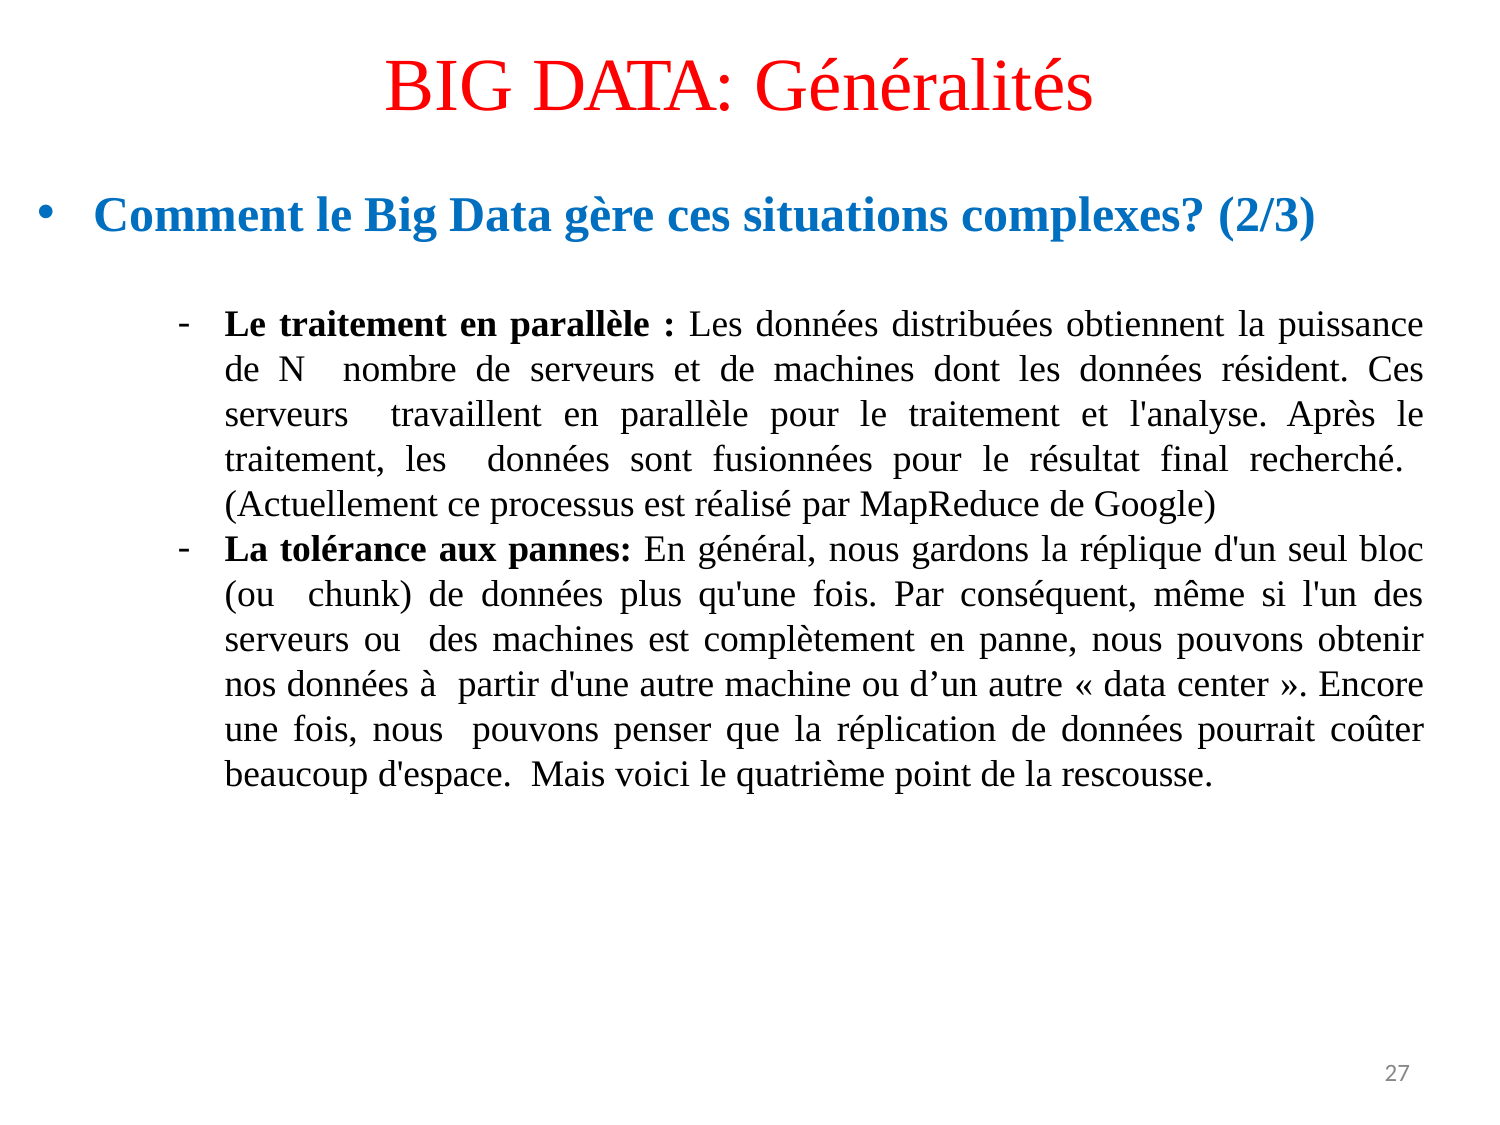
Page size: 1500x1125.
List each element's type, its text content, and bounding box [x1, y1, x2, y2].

title BIG DATA: Généralités [382, 33, 1110, 224]
text_box Comment le Big Data gère ces situations complexes? (2/3) Le traitement en parallèle : Les données distribuées obtiennent la puissance de N nombre de serveurs et de machines dont les données résident. Ces serveurs travaillent en parallèle pour le traitement et l'analyse. Après le traitement, les données sont fusionnées pour le résultat final recherché. (Actuellement ce processus est réalisé par MapReduce de Google) La tolérance aux pannes: En général, nous gardons la réplique d'un seul bloc (ou chunk) de données plus qu'une fois. Par conséquent, même si l'un des serveurs ou des machines est complètement en panne, nous pouvons obtenir nos données à partir d'une autre machine ou d’un autre « data center ». Encore une fois, nous pouvons penser que la réplication de données pourrait coûter beaucoup d'espace. Mais voici le quatrième point de la rescousse. [35, 179, 1425, 795]
slide_number 27 [1378, 1060, 1417, 1125]
